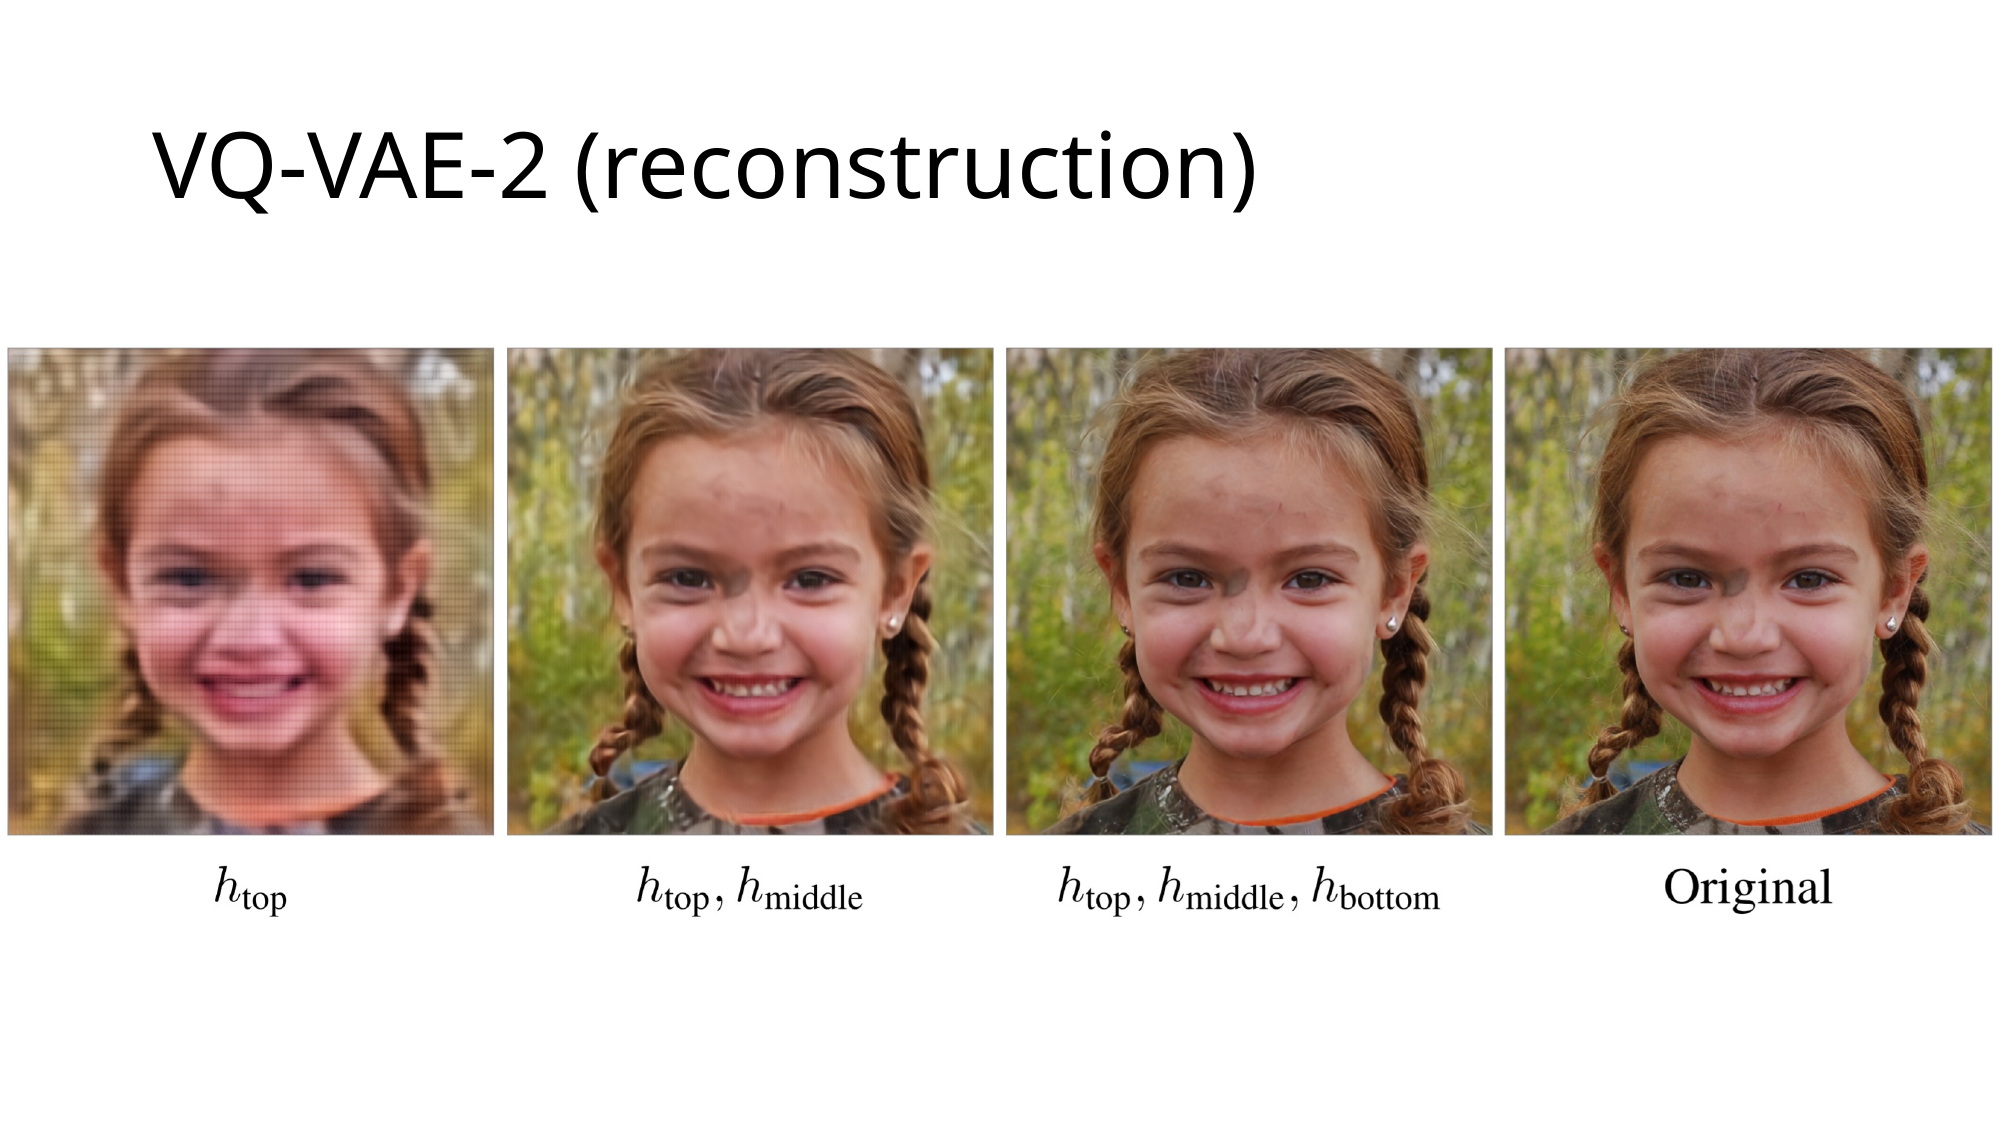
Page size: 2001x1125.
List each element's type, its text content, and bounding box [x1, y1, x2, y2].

picture [0, 338, 2000, 920]
title VQ-VAE-2 (reconstruction) [137, 59, 1863, 278]
